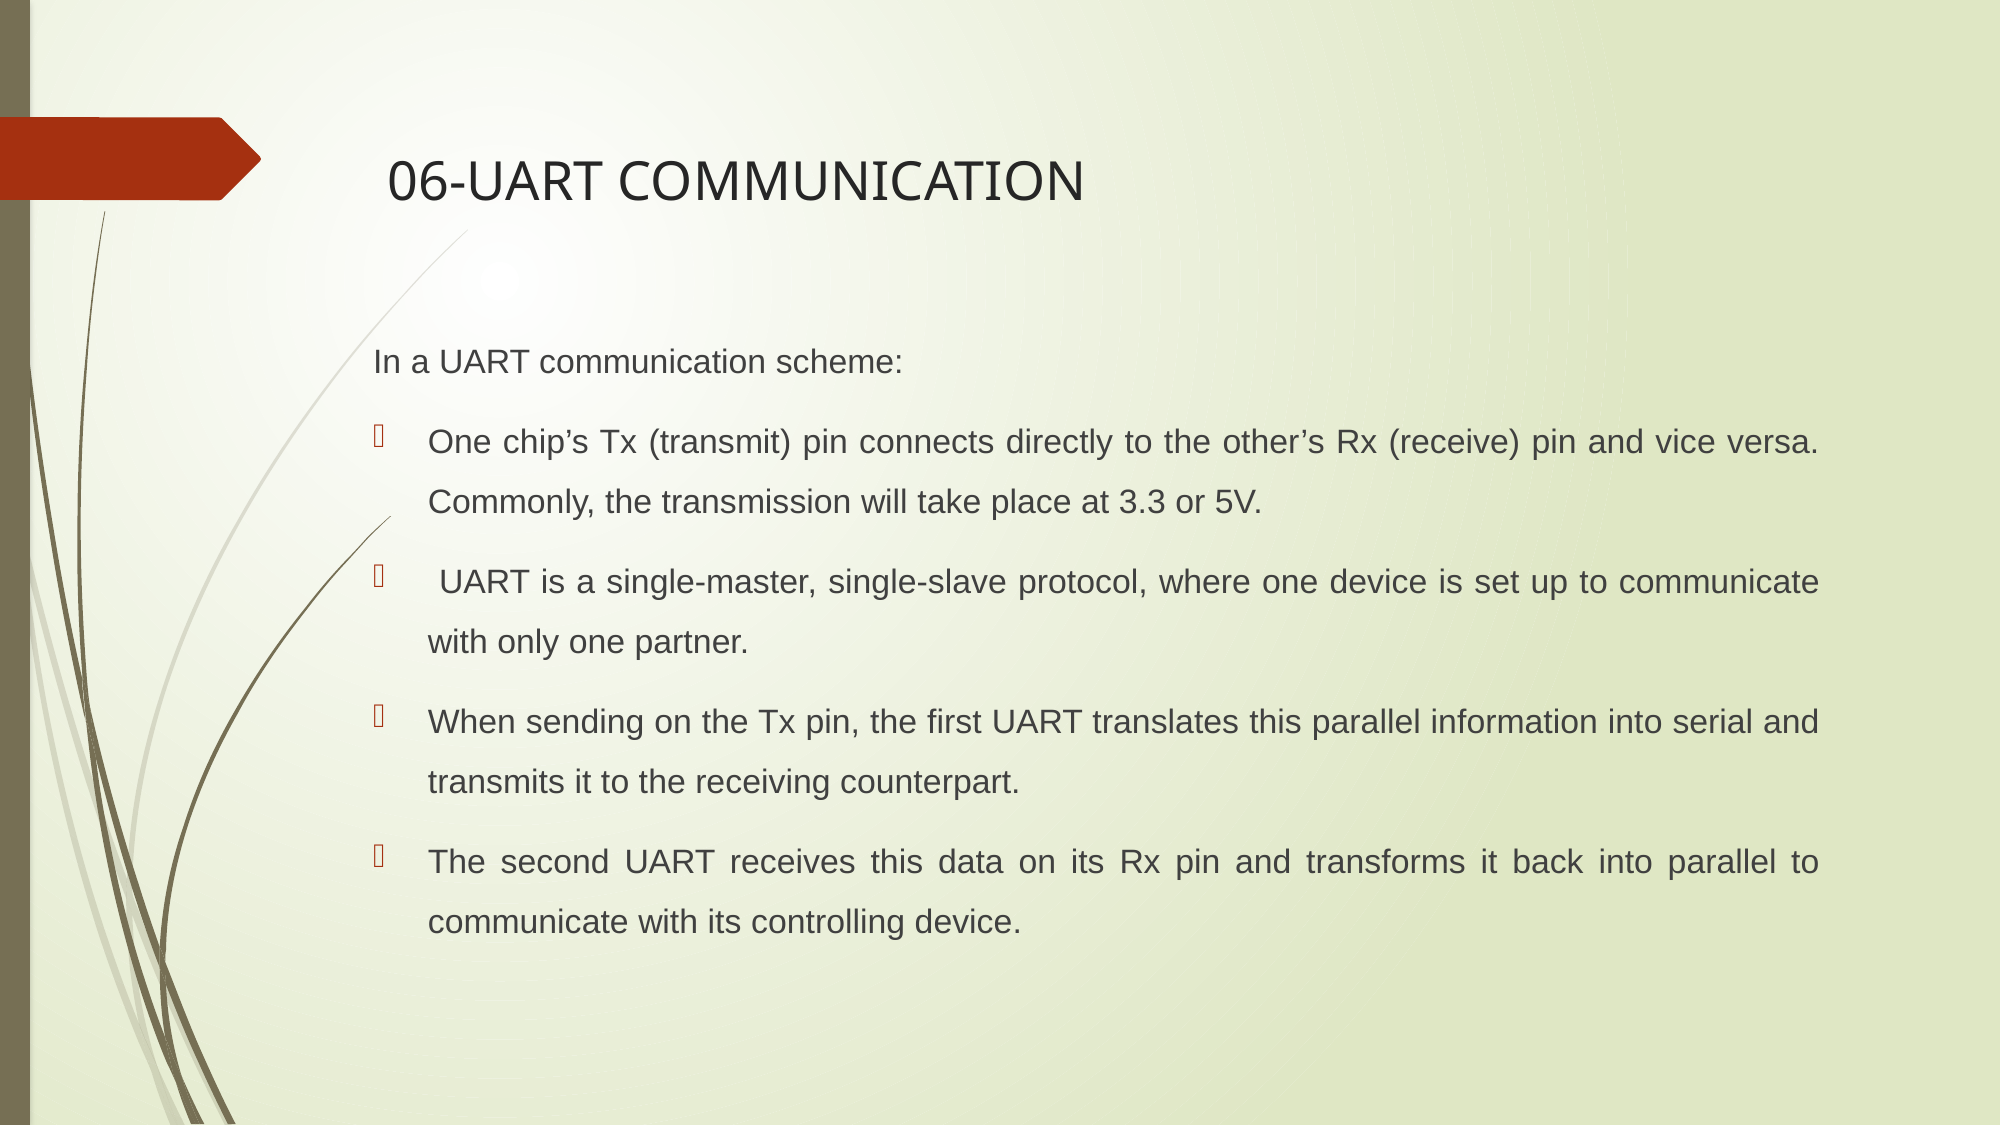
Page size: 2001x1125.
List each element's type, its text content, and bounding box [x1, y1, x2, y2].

title 06-UART COMMUNICATION [372, 74, 1835, 285]
list In a UART communication scheme: One chip’s Tx (transmit) pin connects directly to the other’s Rx (receive) pin and vice versa. Commonly, the transmission will take place at 3.3 or 5V. UART is a single-master, single-slave protocol, where one device is set up to communicate with only one partner. When sending on the Tx pin, the first UART translates this parallel information into serial and transmits it to the receiving counterpart. The second UART receives this data on its Rx pin and transforms it back into parallel to communicate with its controlling device. [358, 312, 1835, 950]
